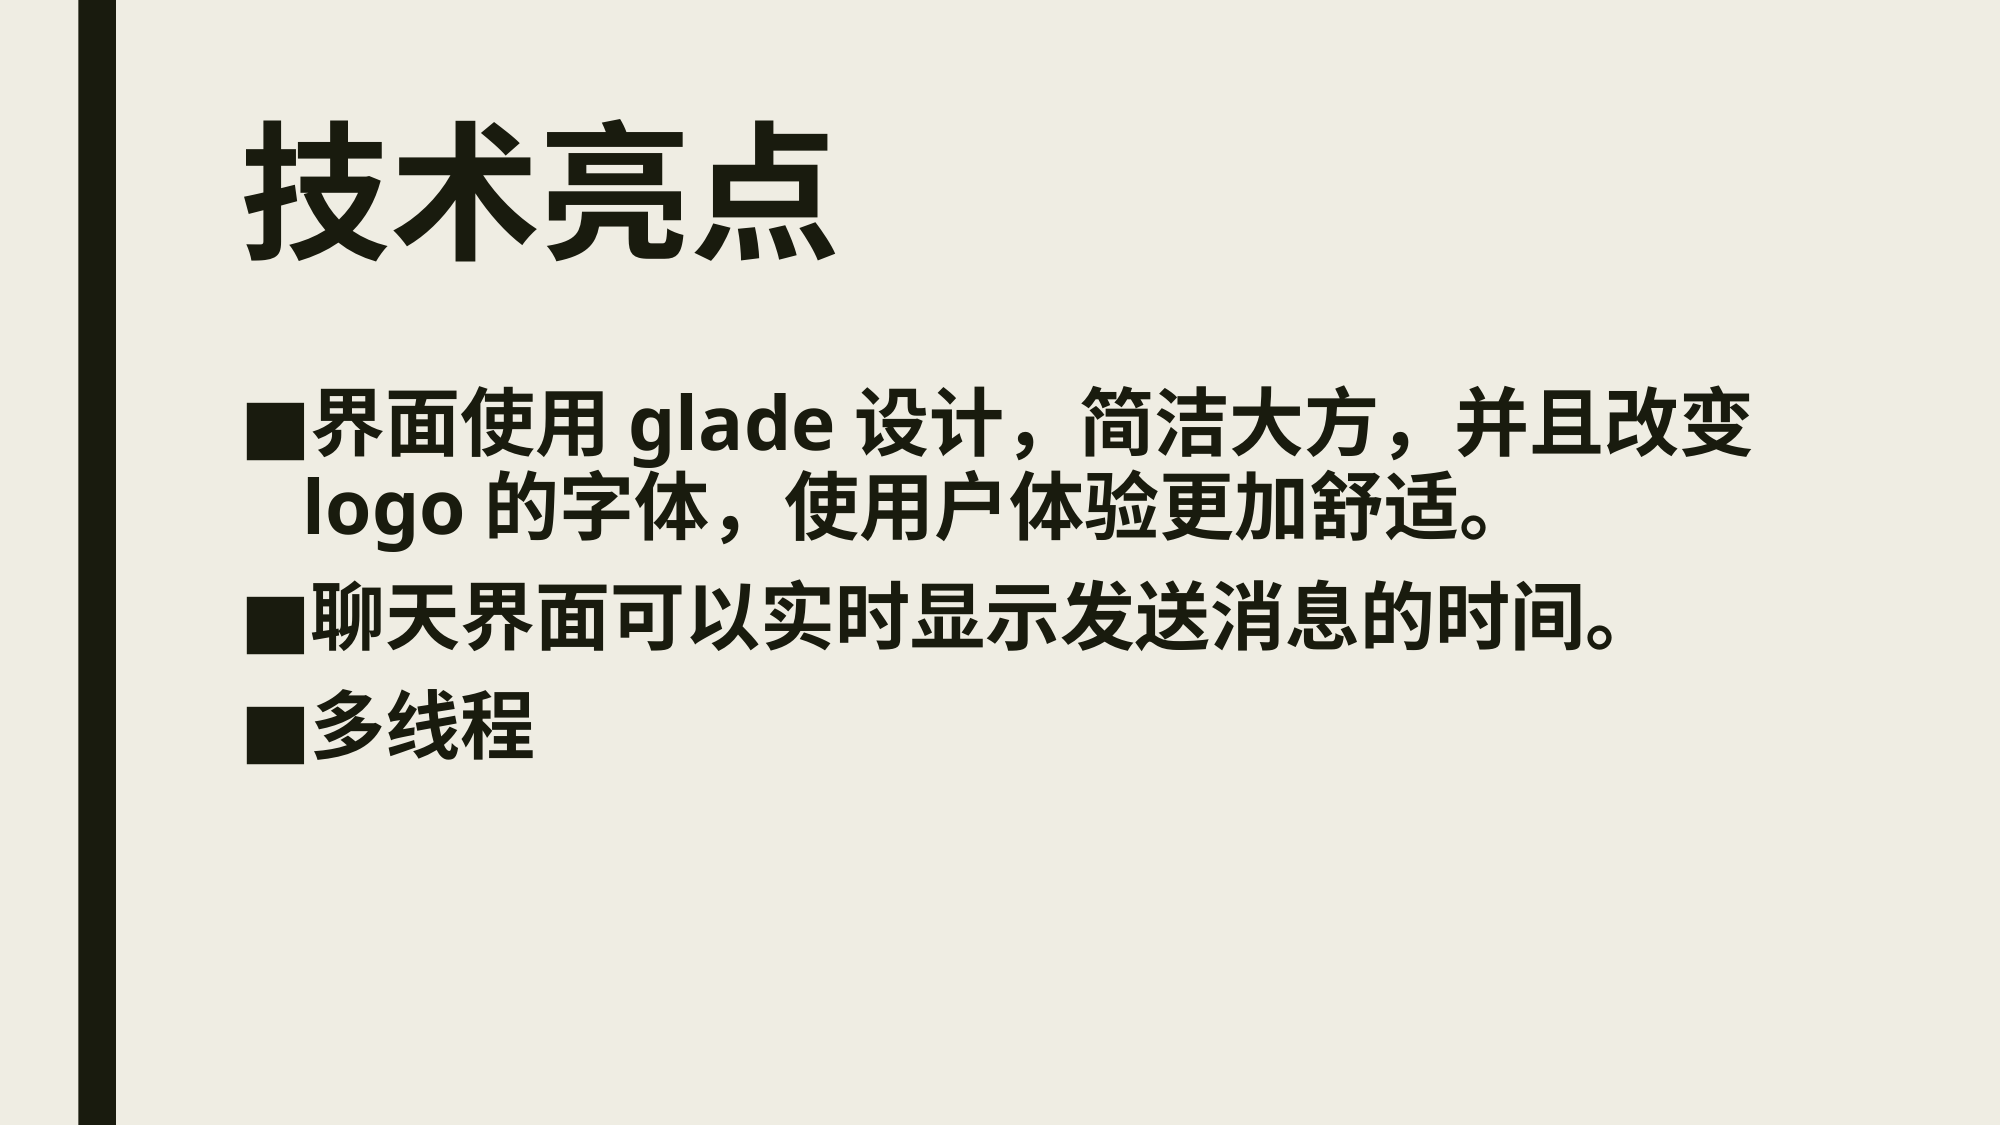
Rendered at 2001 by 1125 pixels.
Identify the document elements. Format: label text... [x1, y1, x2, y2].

title 技术亮点 [225, 112, 1800, 357]
list 界面使用glade设计，简洁大方，并且改变logo的字体，使用户体验更加舒适。 聊天界面可以实时显示发送消息的时间。 多线程 [225, 375, 1800, 963]
